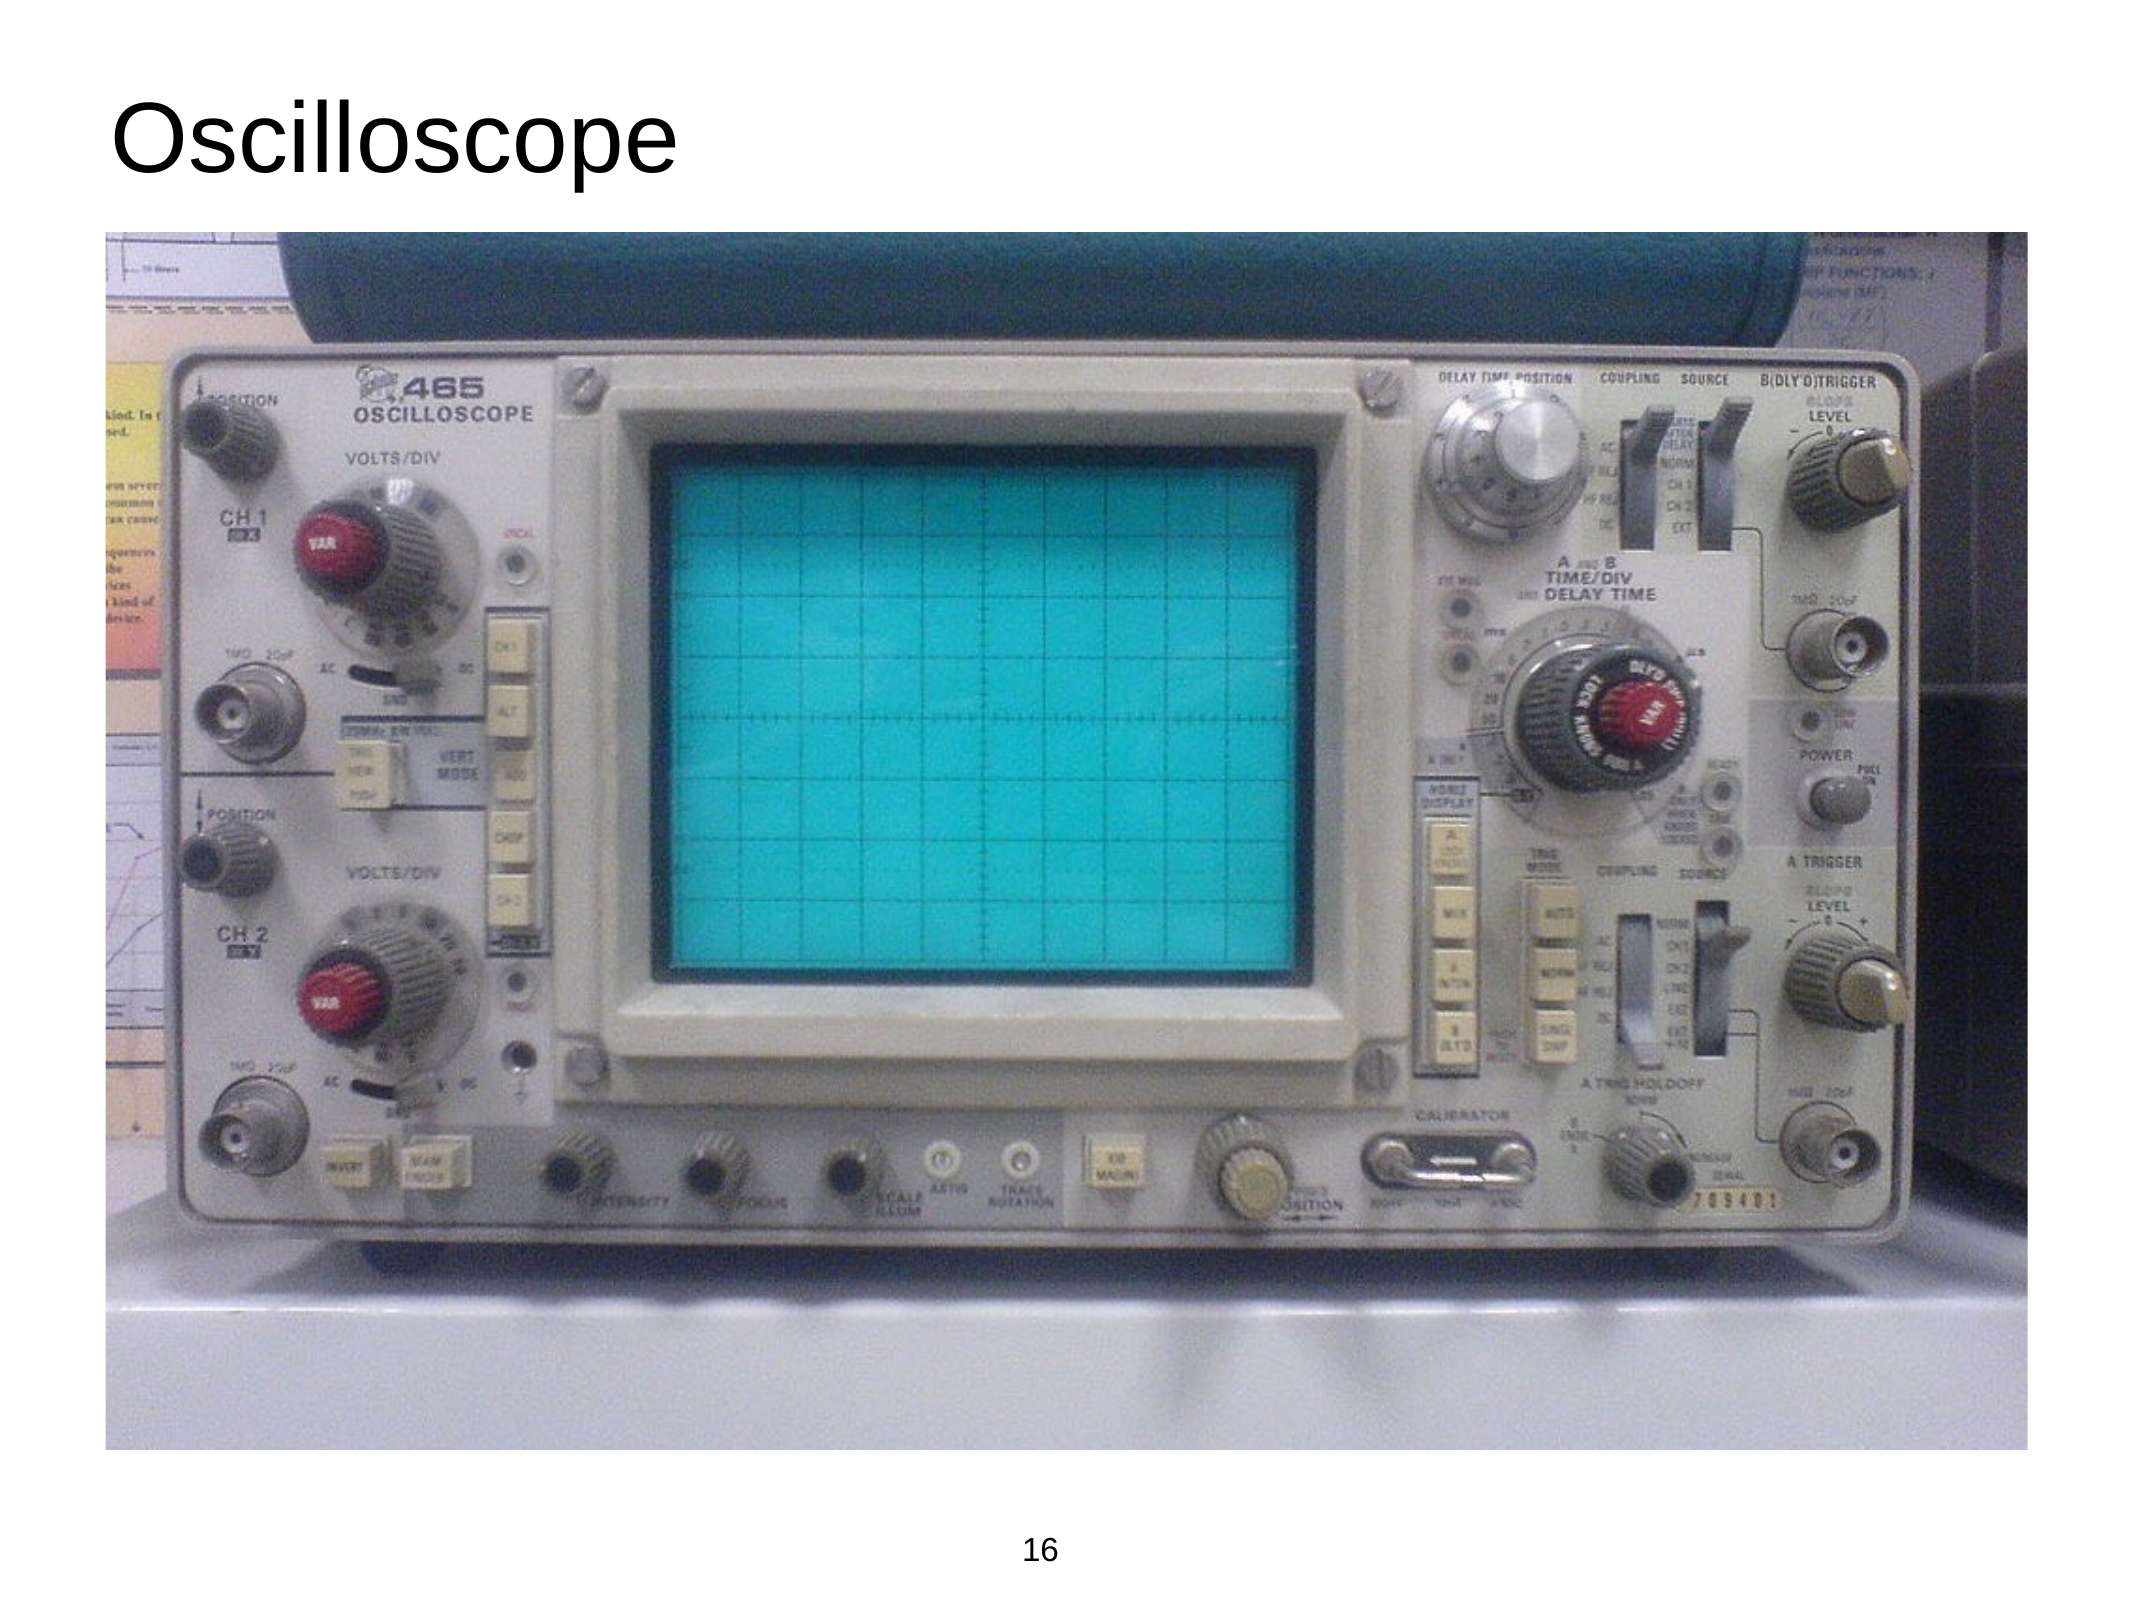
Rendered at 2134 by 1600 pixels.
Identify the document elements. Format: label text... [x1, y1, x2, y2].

title Oscilloscope [108, 70, 685, 232]
text_box [105, 232, 2028, 1450]
slide_number 16 [1015, 1526, 1090, 1600]
